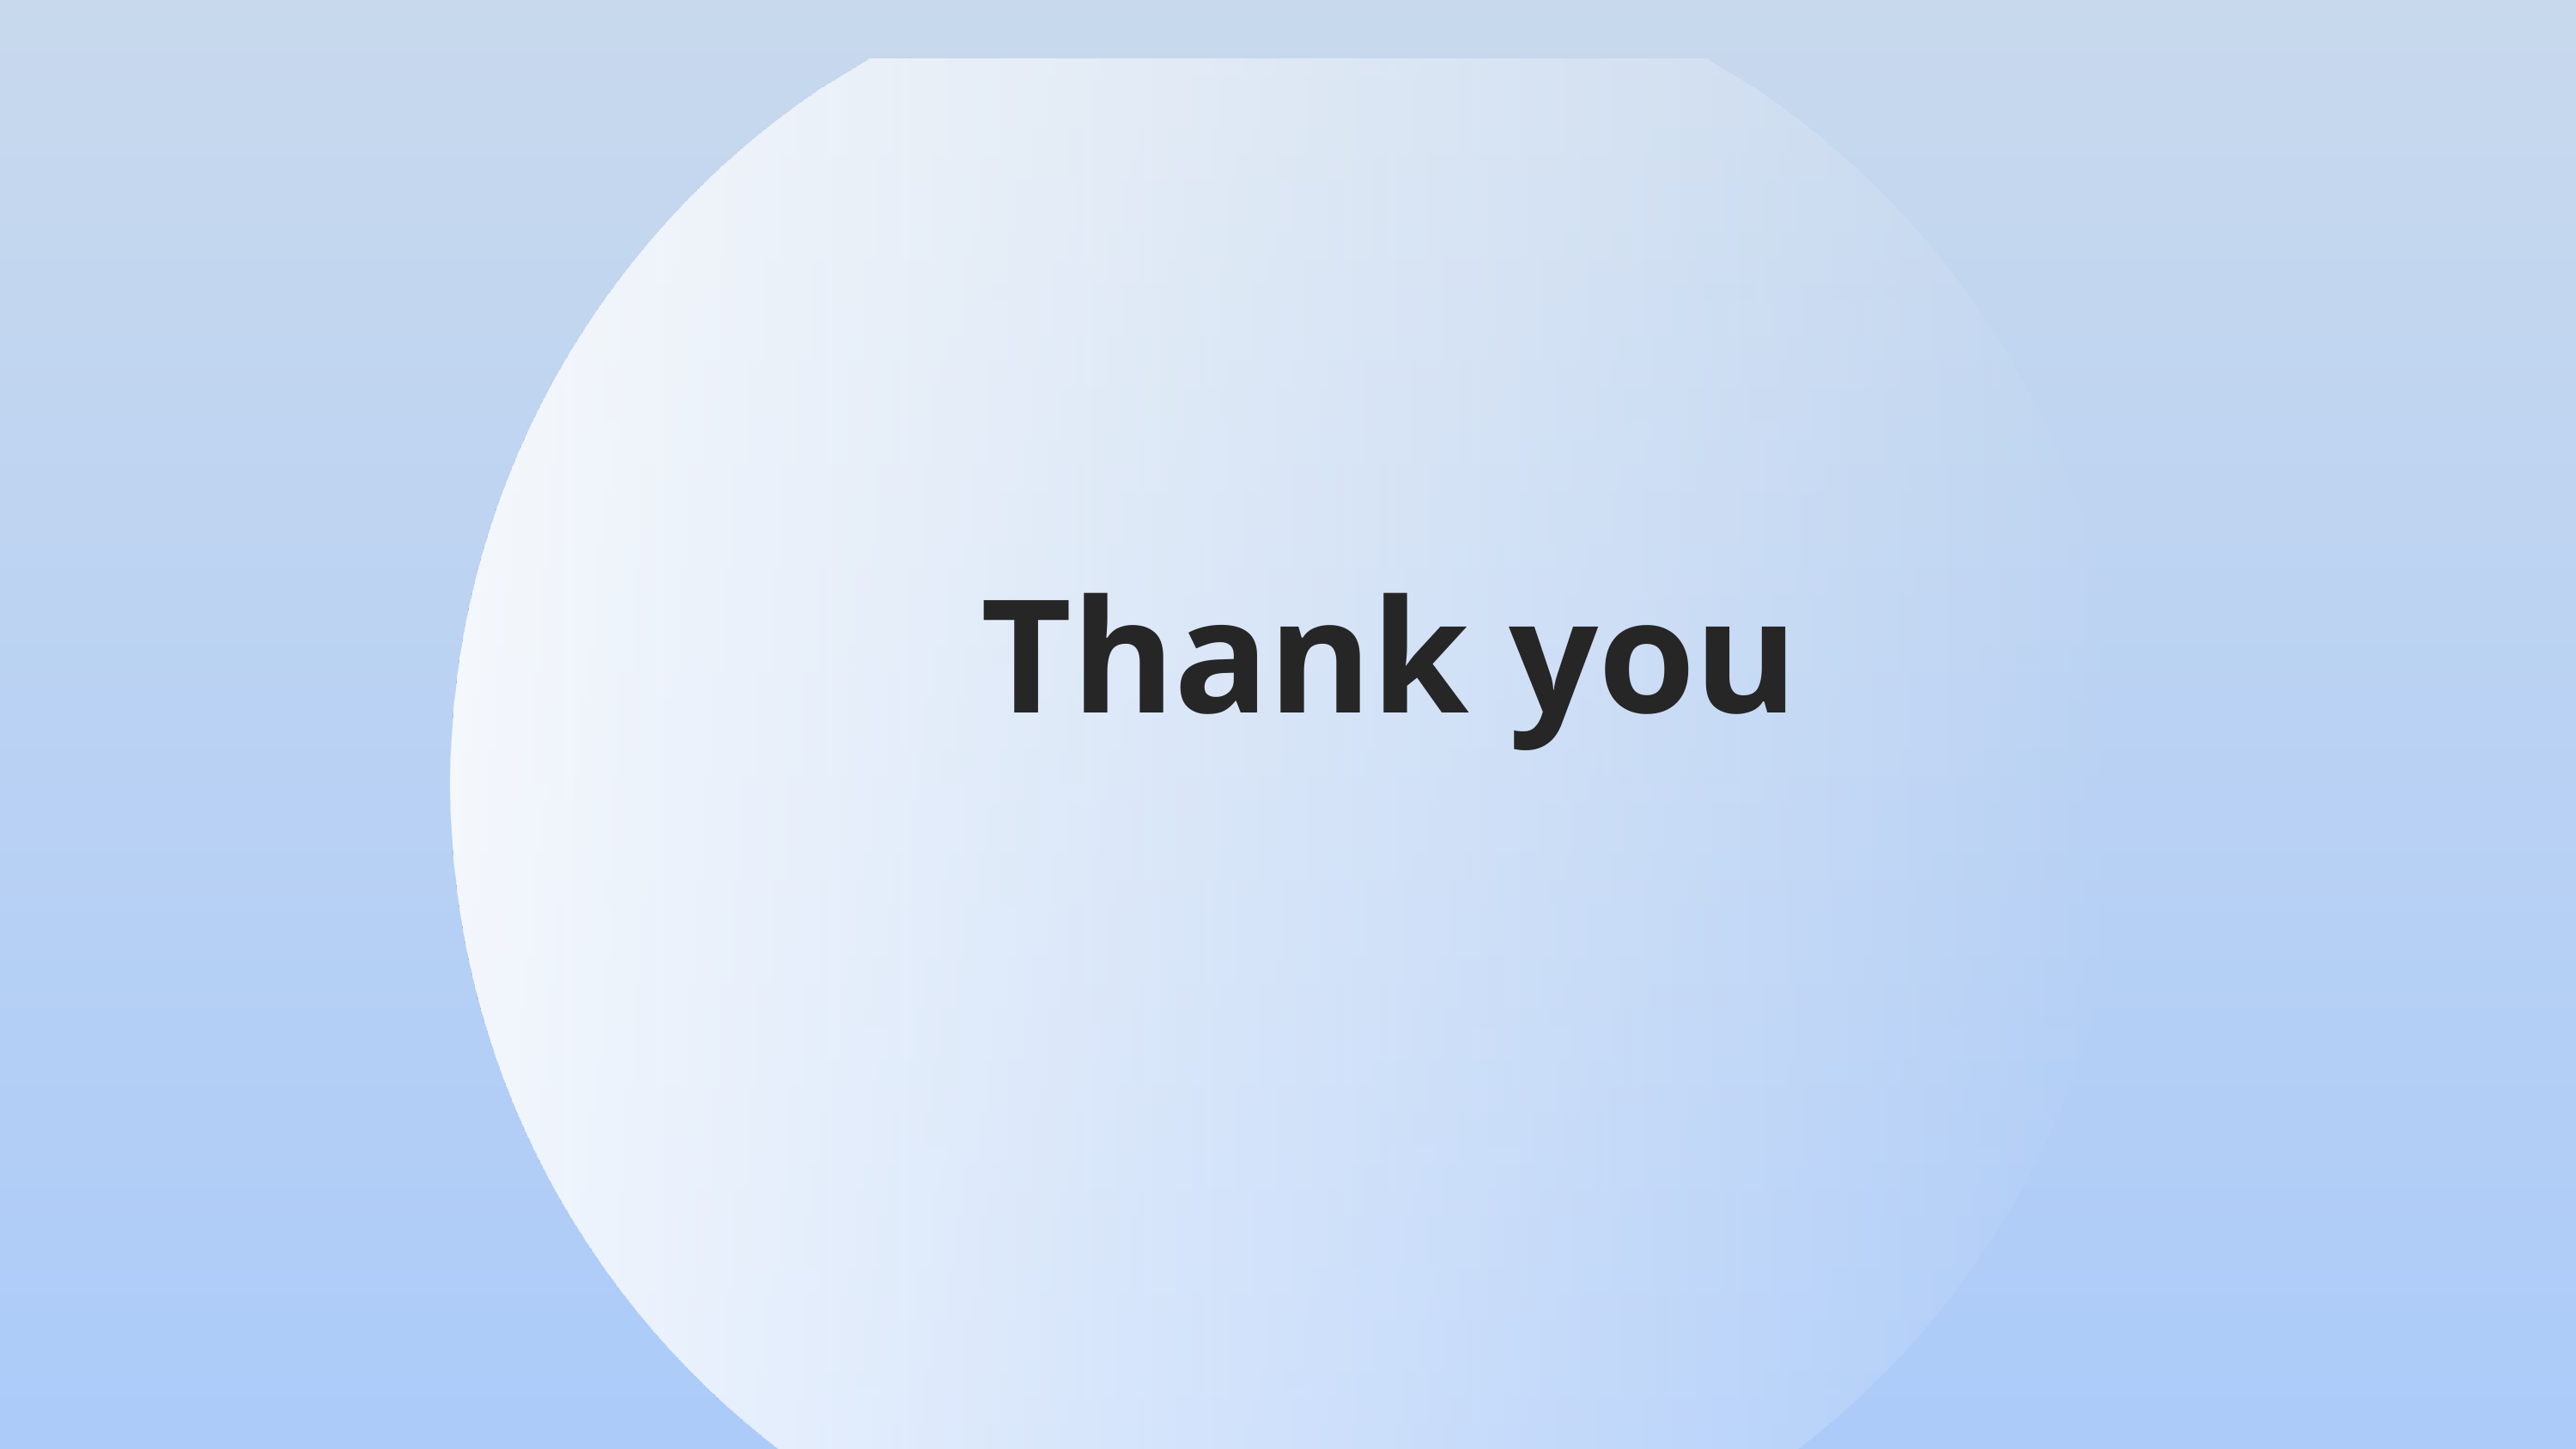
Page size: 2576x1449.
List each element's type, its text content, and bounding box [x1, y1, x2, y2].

text_box [450, 58, 2126, 1449]
text_box Thank you [955, 573, 1825, 744]
